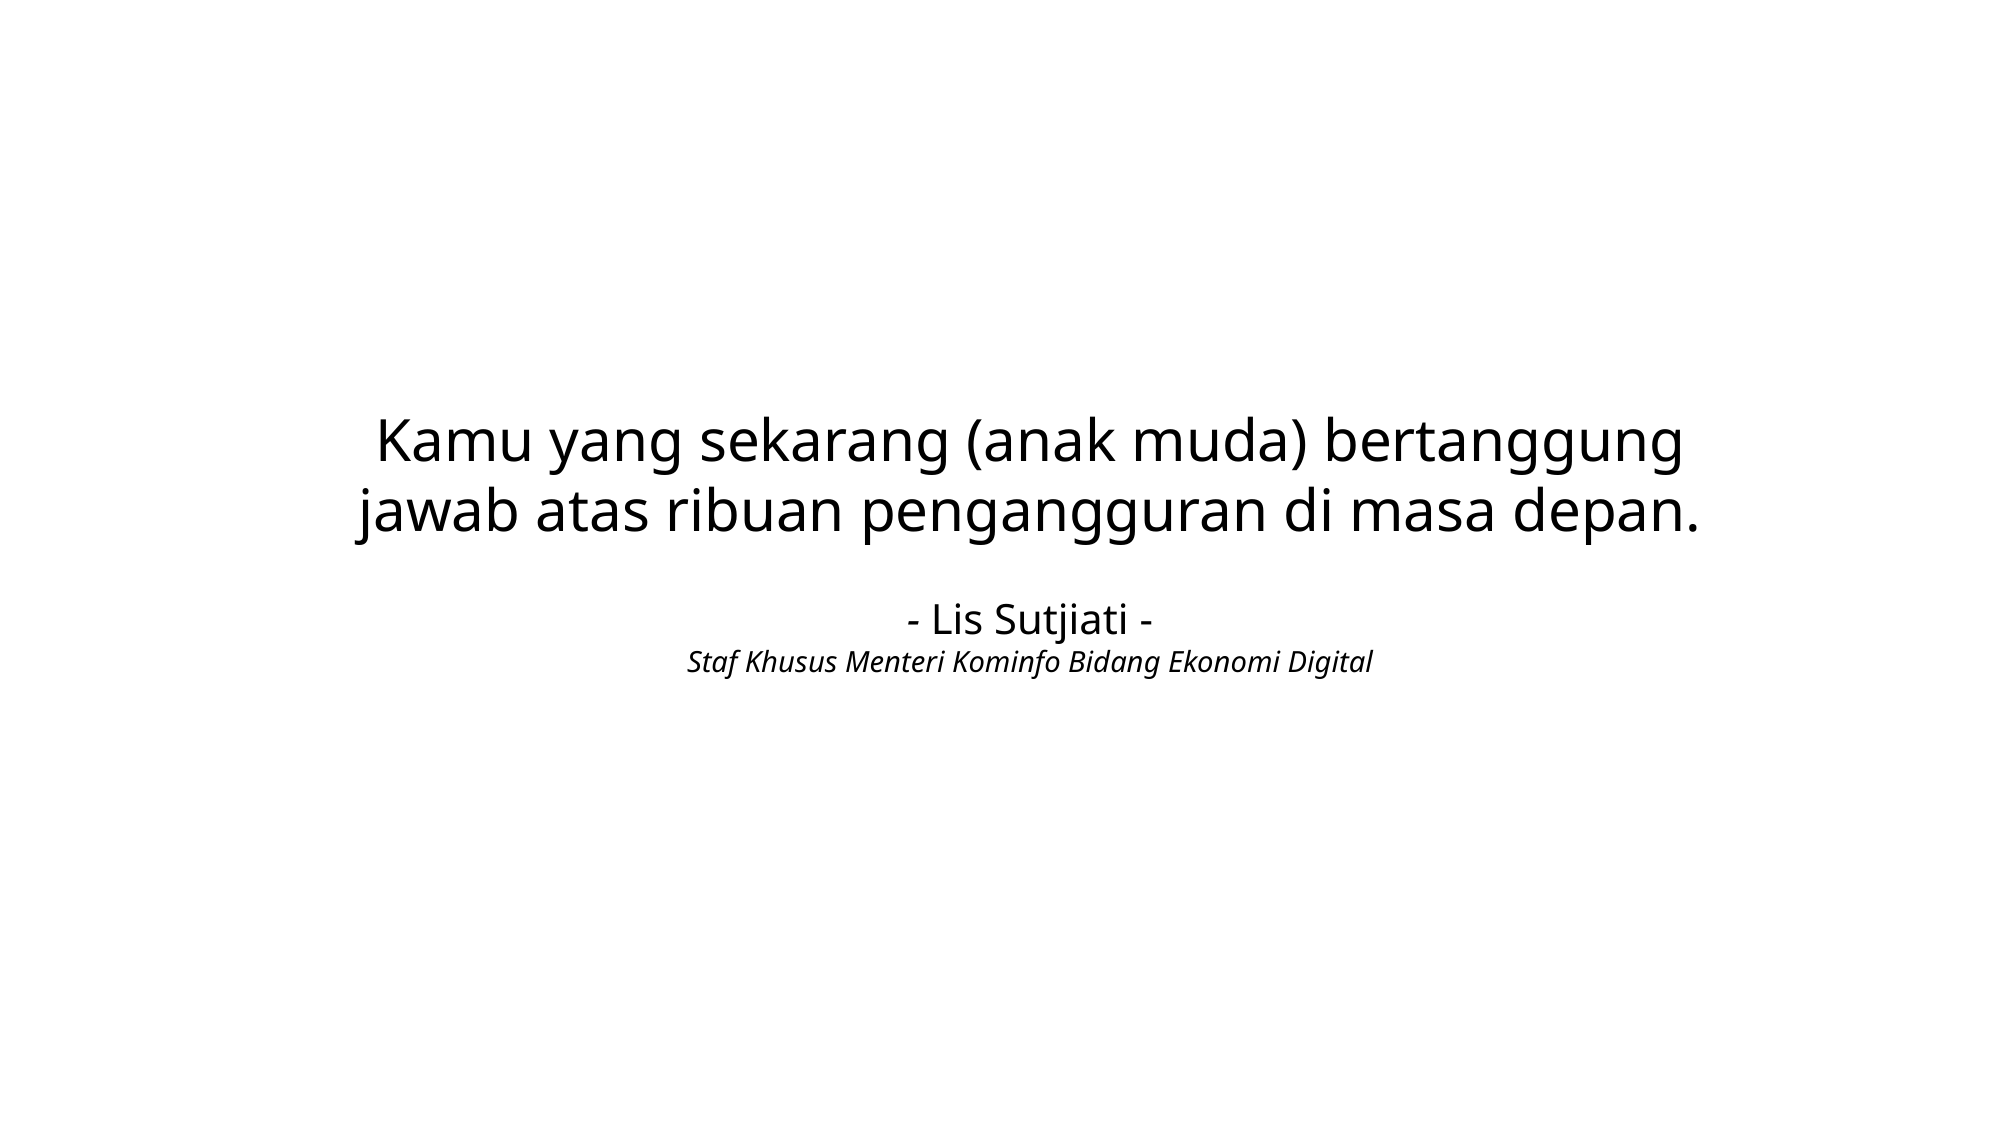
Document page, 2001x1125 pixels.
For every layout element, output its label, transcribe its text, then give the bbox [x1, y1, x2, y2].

text_box Kamu yang sekarang (anak muda) bertanggung jawab atas ribuan pengangguran di masa depan. - Lis Sutjiati - Staf Khusus Menteri Kominfo Bidang Ekonomi Digital [302, 395, 1758, 686]
